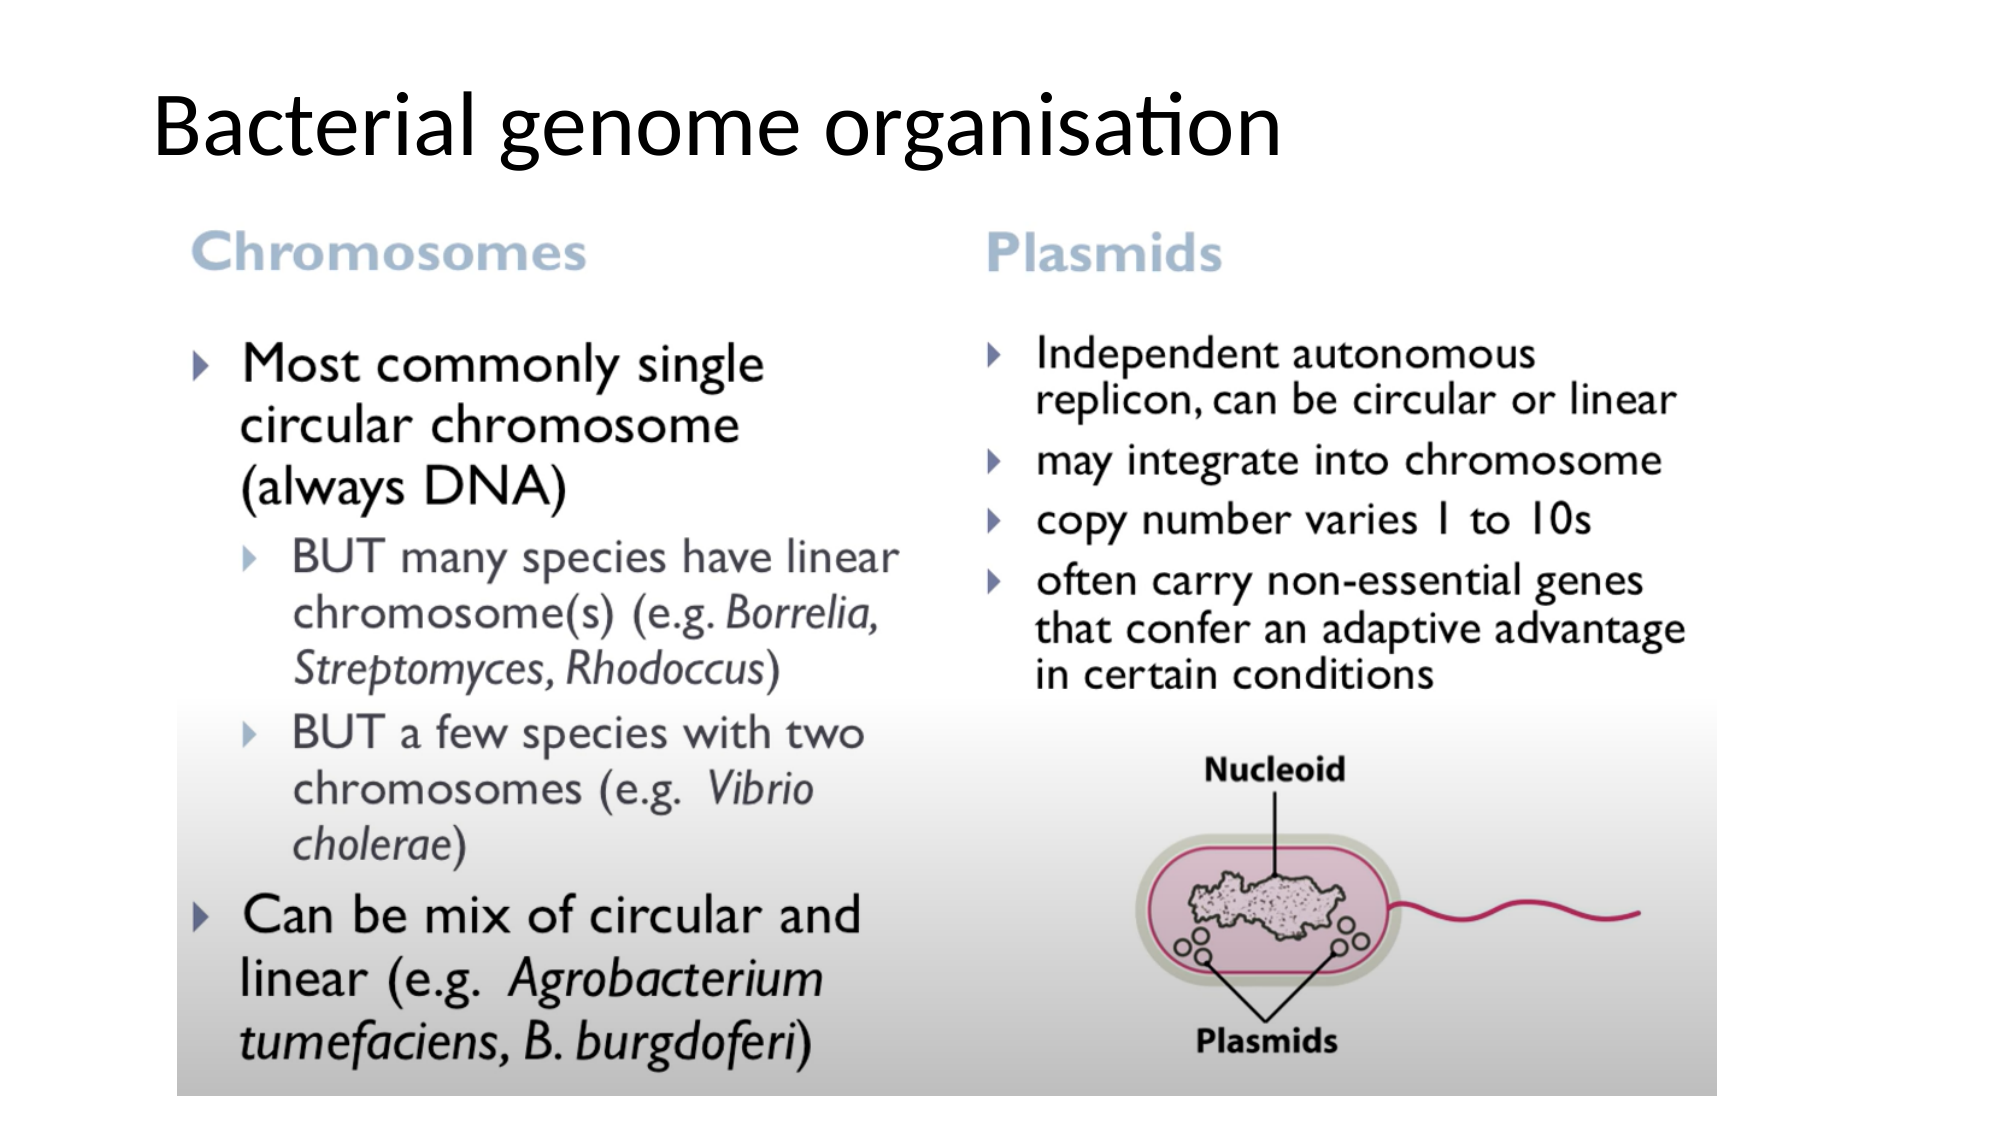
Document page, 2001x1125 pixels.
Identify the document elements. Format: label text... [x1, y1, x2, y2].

picture [177, 216, 1717, 1096]
title Bacterial genome organisation [137, 59, 1863, 191]
